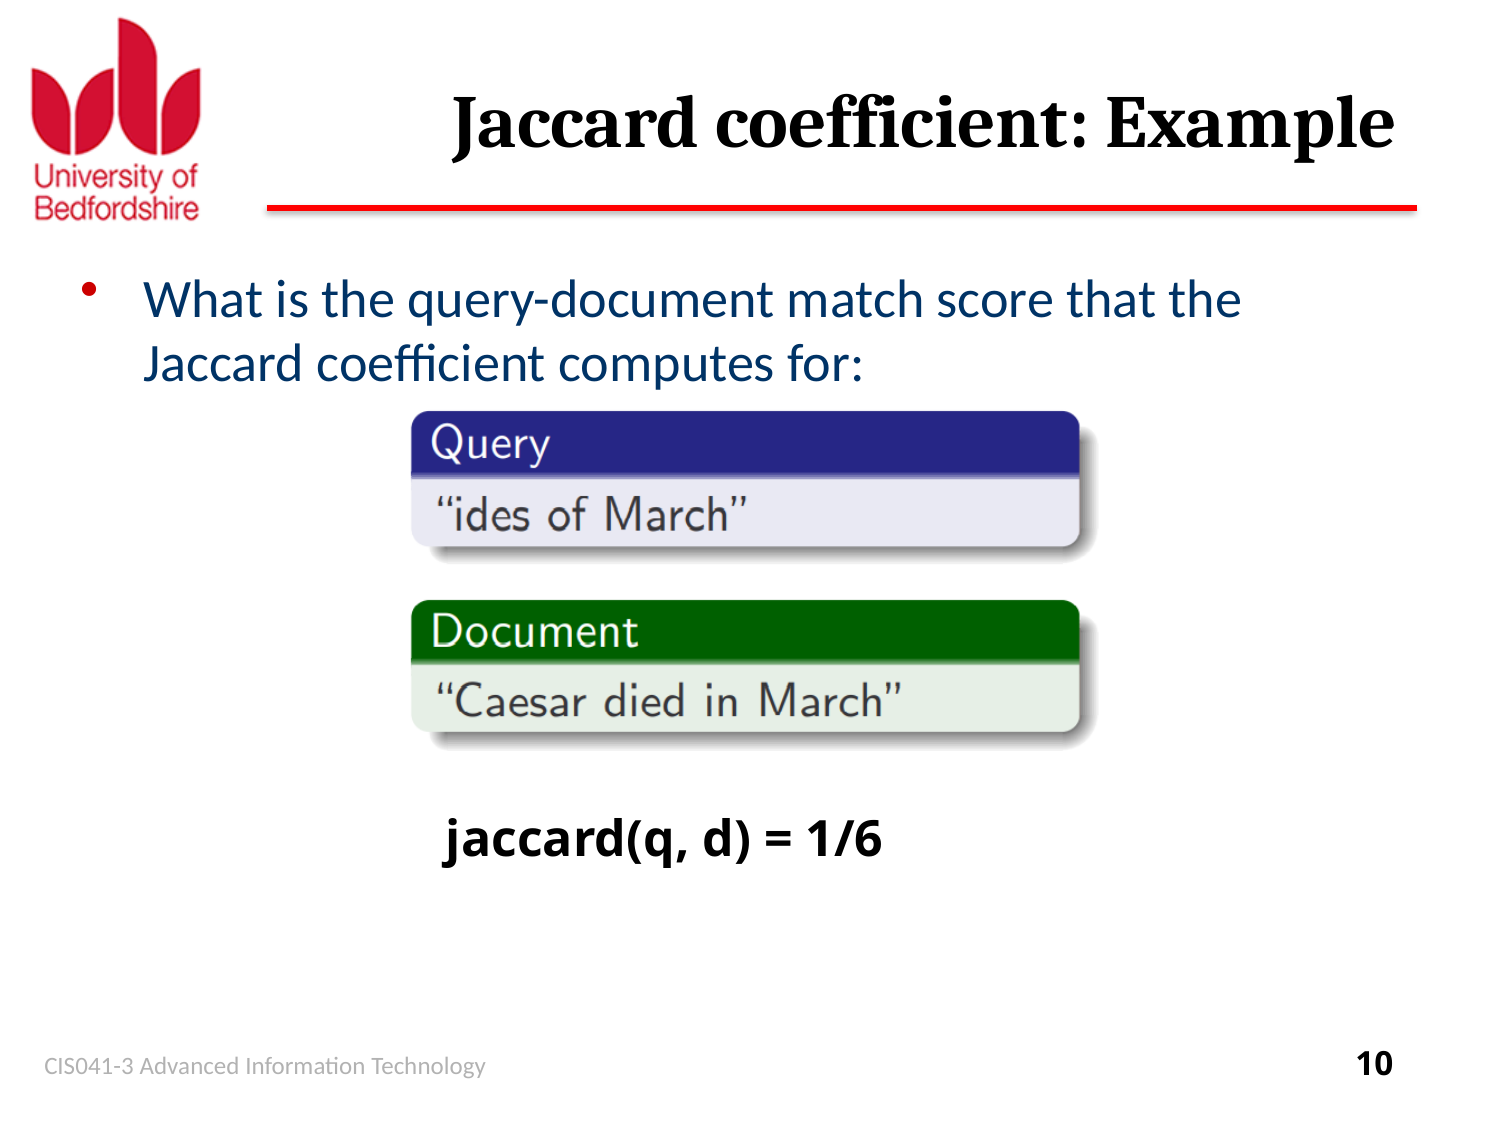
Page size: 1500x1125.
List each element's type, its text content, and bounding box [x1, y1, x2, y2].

text_box jaccard(q, d) = 1/6 [430, 798, 1213, 874]
title Jaccard coefficient: Example [262, 61, 1413, 174]
list What is the query-document match score that the Jaccard coefficient computes for: [64, 255, 1413, 386]
picture [0, 0, 237, 236]
footer CIS041-3 Advanced Information Technology [29, 1035, 514, 1095]
picture [383, 390, 1150, 752]
